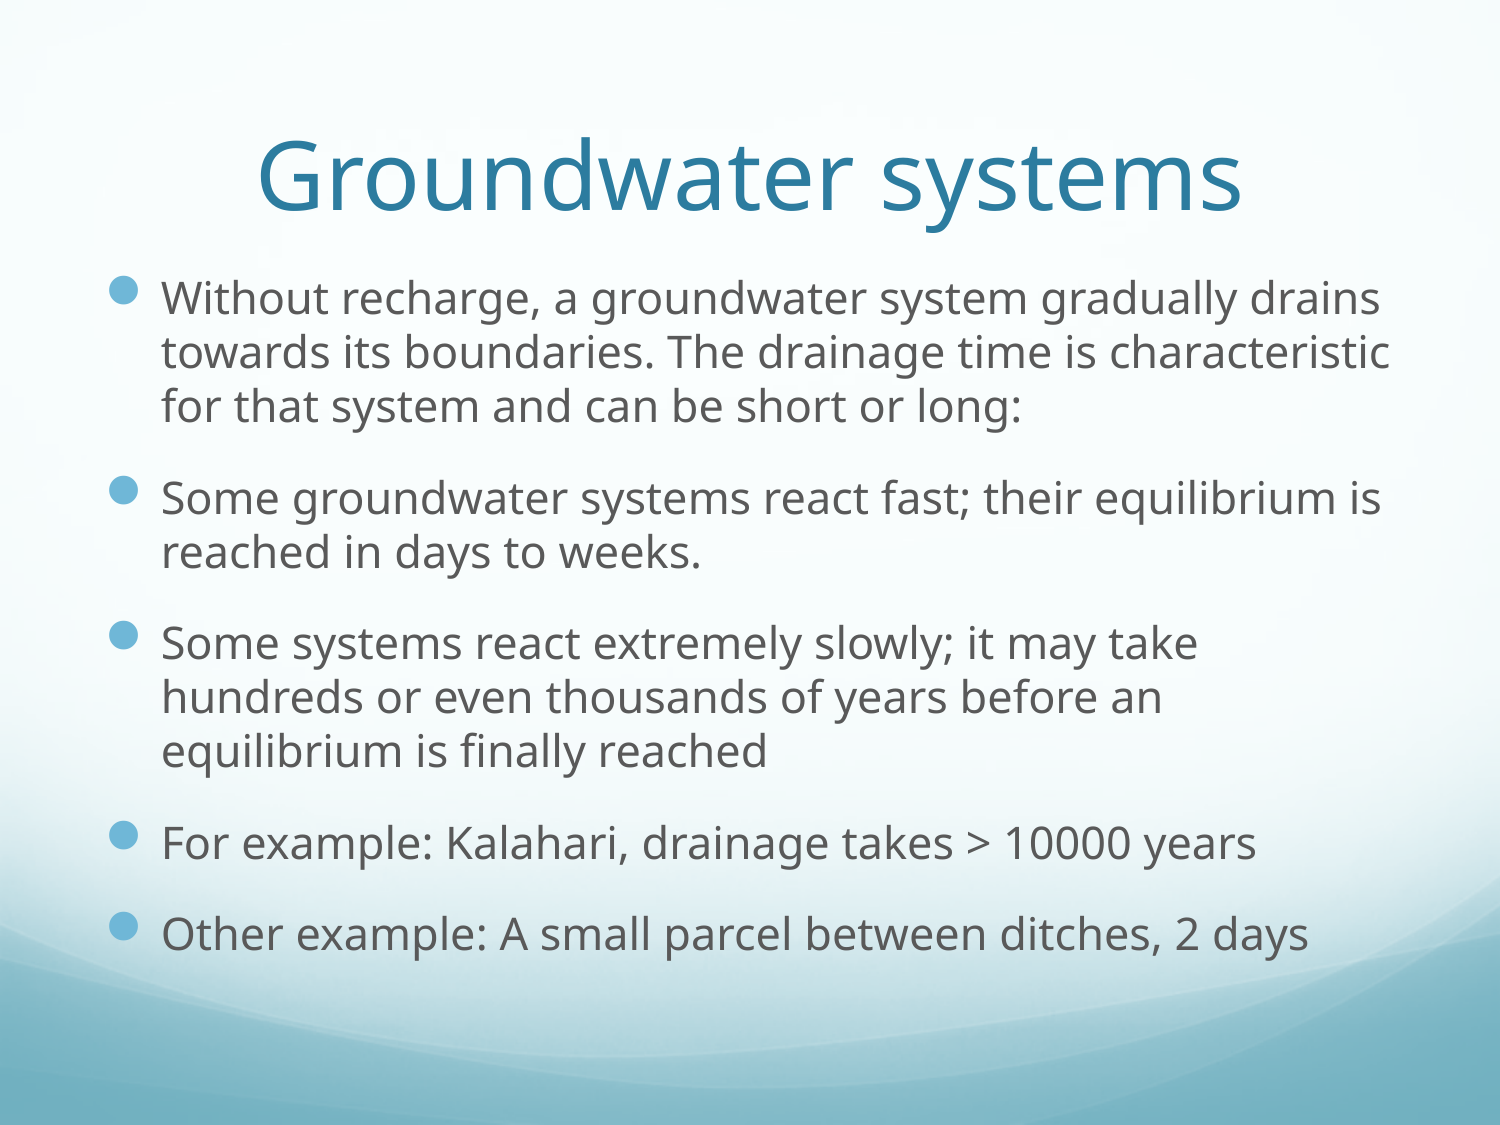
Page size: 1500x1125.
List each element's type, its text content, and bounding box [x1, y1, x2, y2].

list Without recharge, a groundwater system gradually drains towards its boundaries. The drainage time is characteristic for that system and can be short or long: Some groundwater systems react fast; their equilibrium is reached in days to weeks. Some systems react extremely slowly; it may take hundreds or even thousands of years before an equilibrium is finally reached For example: Kalahari, drainage takes > 10000 years Other example: A small parcel between ditches, 2 days [90, 262, 1410, 975]
title Groundwater systems [90, 17, 1410, 237]
